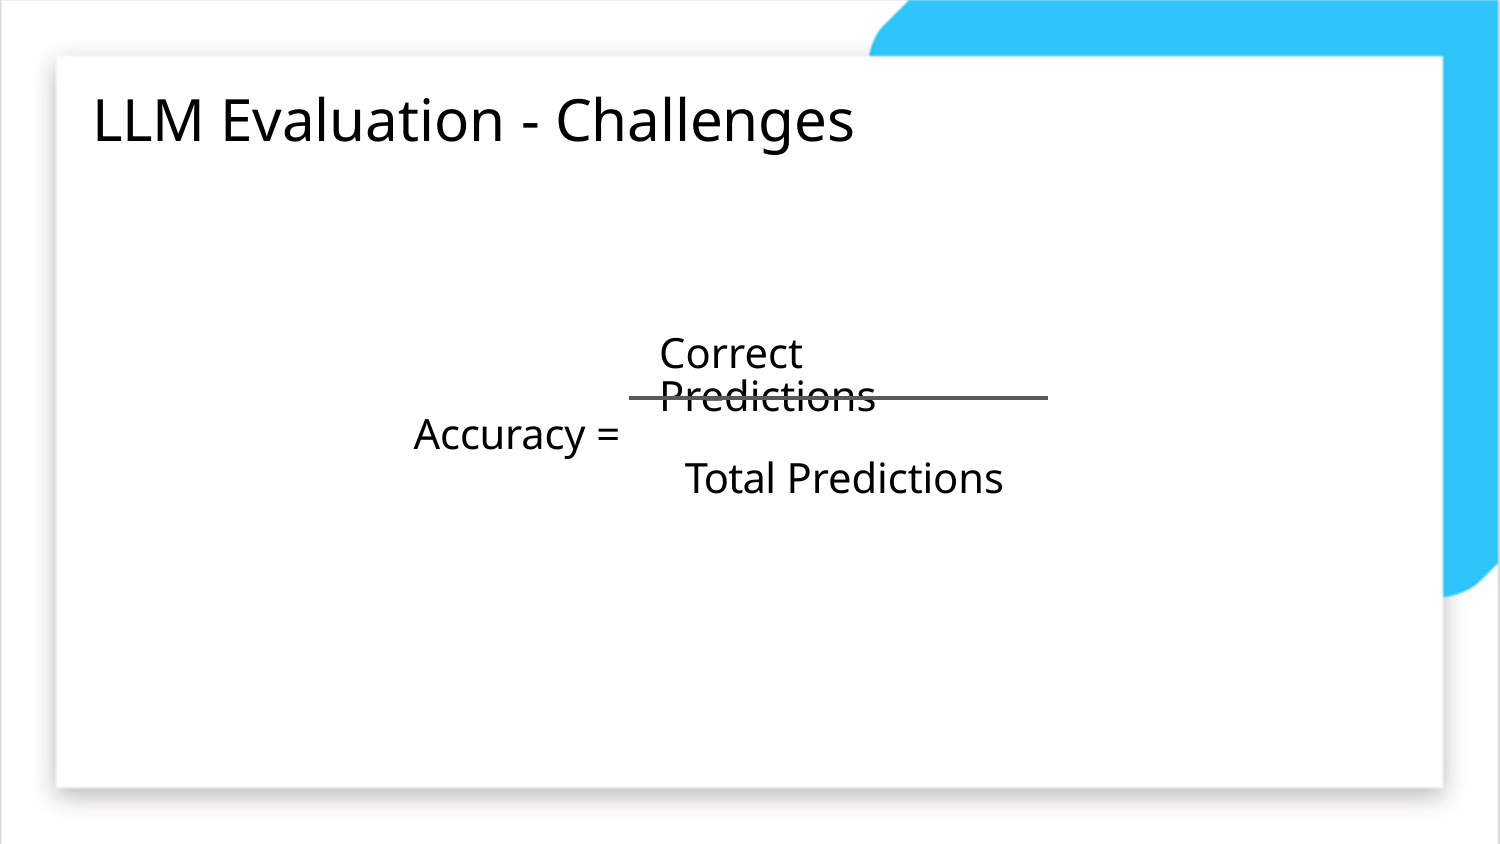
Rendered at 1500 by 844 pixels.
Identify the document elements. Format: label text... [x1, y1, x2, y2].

picture [0, 0, 1500, 844]
text_box Correct Predictions Accuracy = Total Predictions [412, 331, 1019, 502]
title LLM Evaluation - Challenges [52, 82, 1019, 224]
